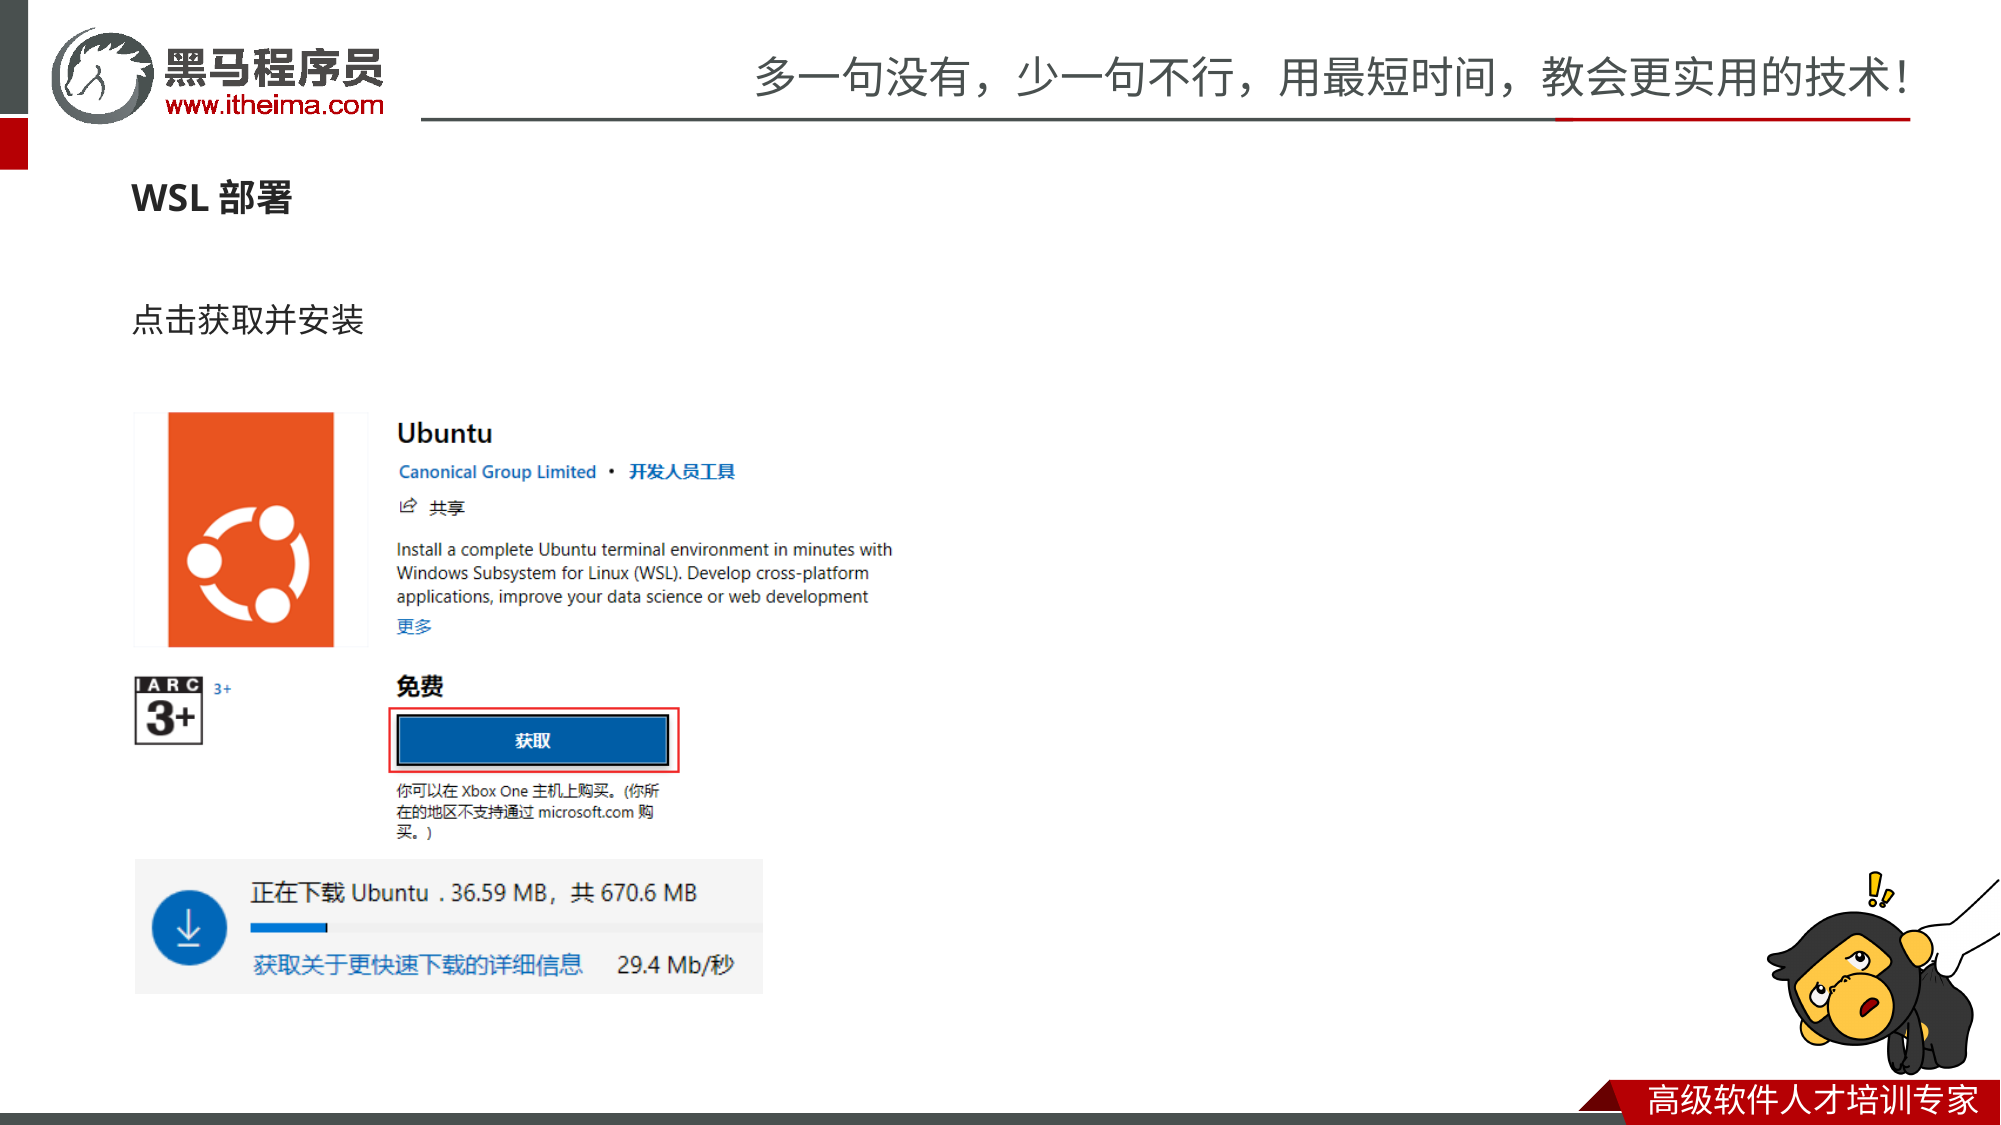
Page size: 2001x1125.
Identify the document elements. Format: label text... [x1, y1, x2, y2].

picture [116, 403, 910, 995]
list 点击获取并安装 [116, 271, 1872, 964]
picture [50, 26, 384, 125]
picture [1755, 828, 2000, 1101]
list WSL部署 [116, 154, 1872, 239]
